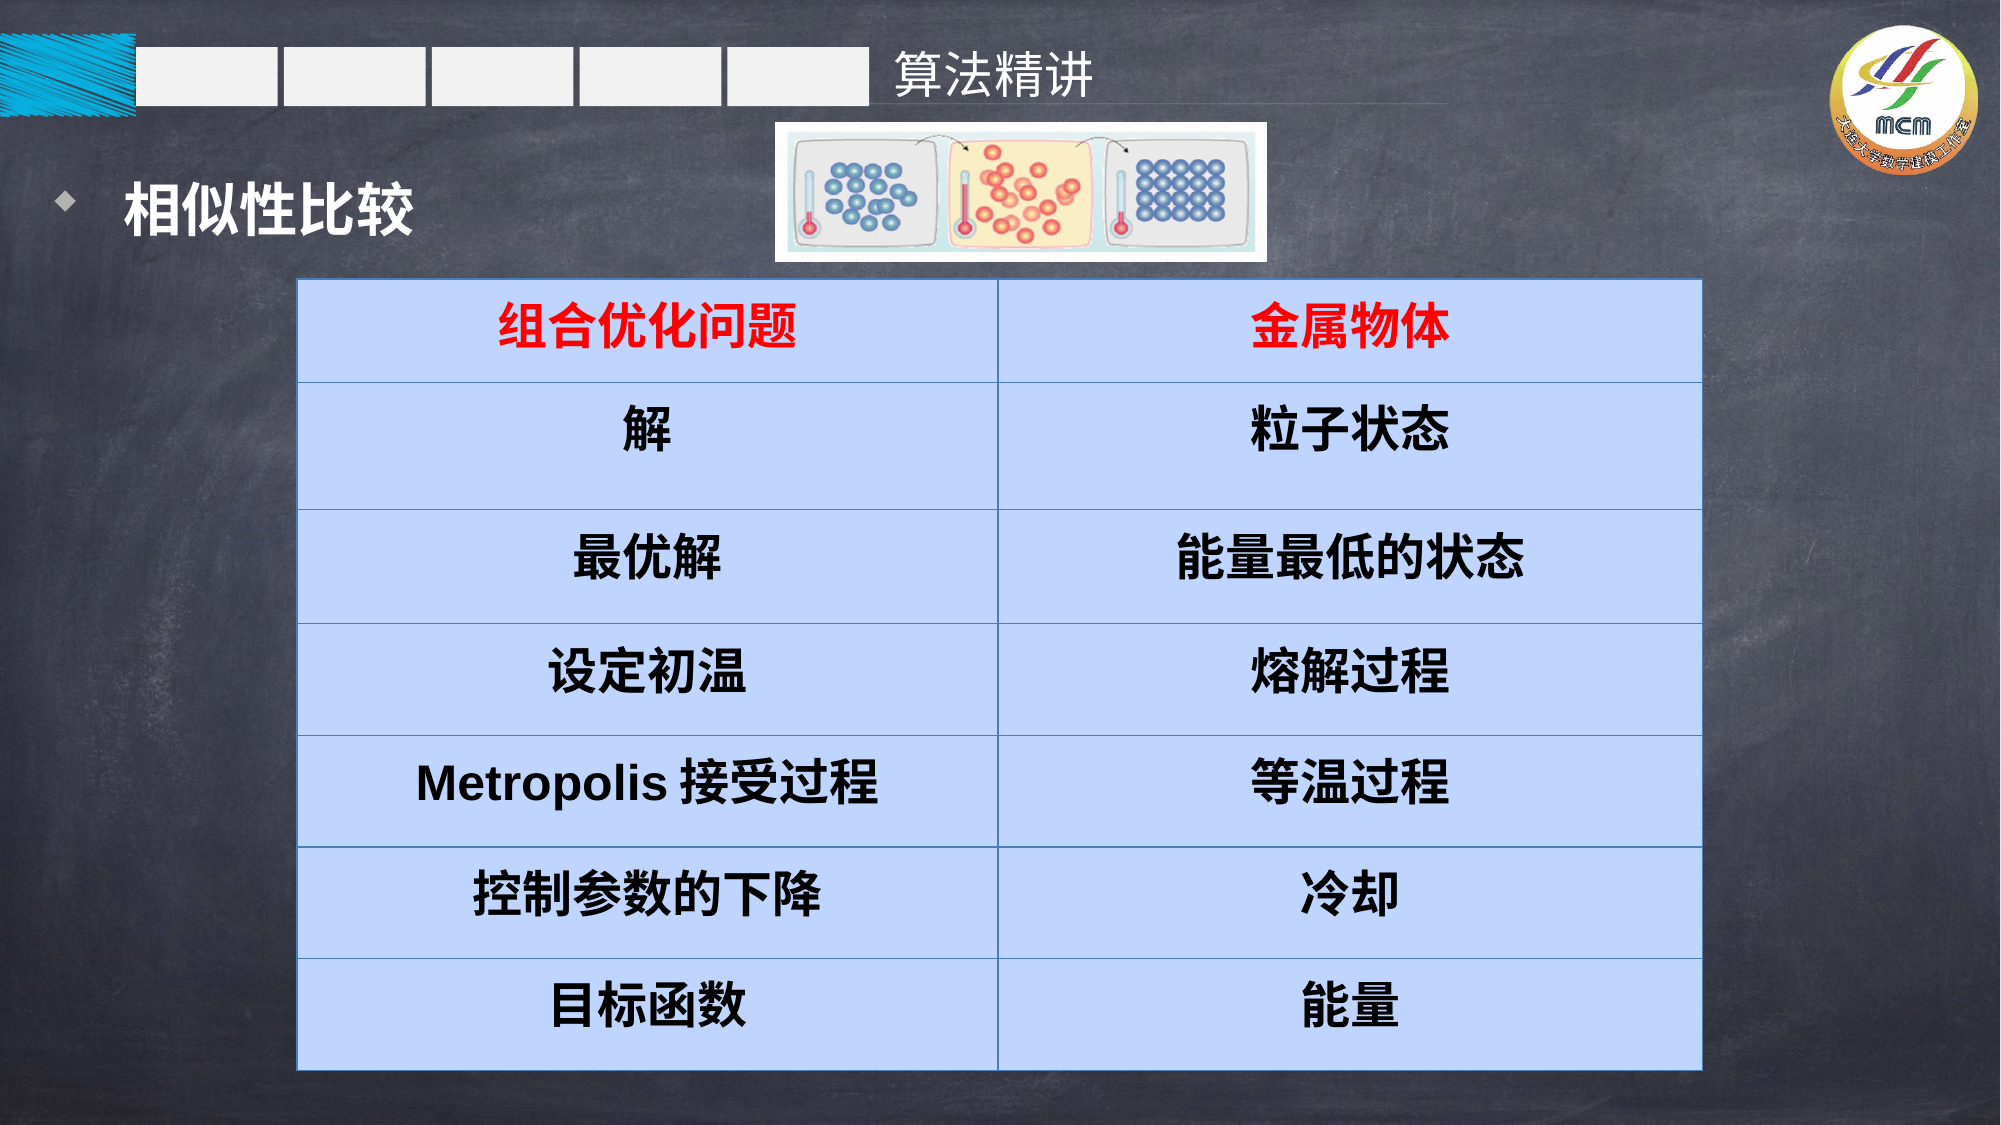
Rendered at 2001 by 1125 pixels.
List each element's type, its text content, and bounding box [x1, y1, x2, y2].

table_cell 粒子状态 [999, 383, 1702, 509]
table_cell 最优解 [298, 510, 997, 623]
picture [0, 0, 2001, 1125]
table_header 金属物体 [999, 280, 1702, 382]
table_cell 设定初温 [298, 624, 997, 735]
table_cell 控制参数的下降 [298, 848, 997, 958]
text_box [0, 33, 1449, 117]
table_cell 能量最低的状态 [999, 510, 1702, 623]
table_cell 能量 [999, 959, 1702, 1070]
table_cell 解 [298, 383, 997, 509]
text_box 相似性比较 [35, 151, 432, 251]
table_cell 熔解过程 [999, 624, 1702, 735]
table_cell 冷却 [999, 848, 1702, 958]
table_cell Metropolis接受过程 [298, 736, 997, 846]
table_header 组合优化问题 [298, 280, 997, 382]
table_cell 目标函数 [298, 959, 997, 1070]
table_cell 等温过程 [999, 736, 1702, 846]
